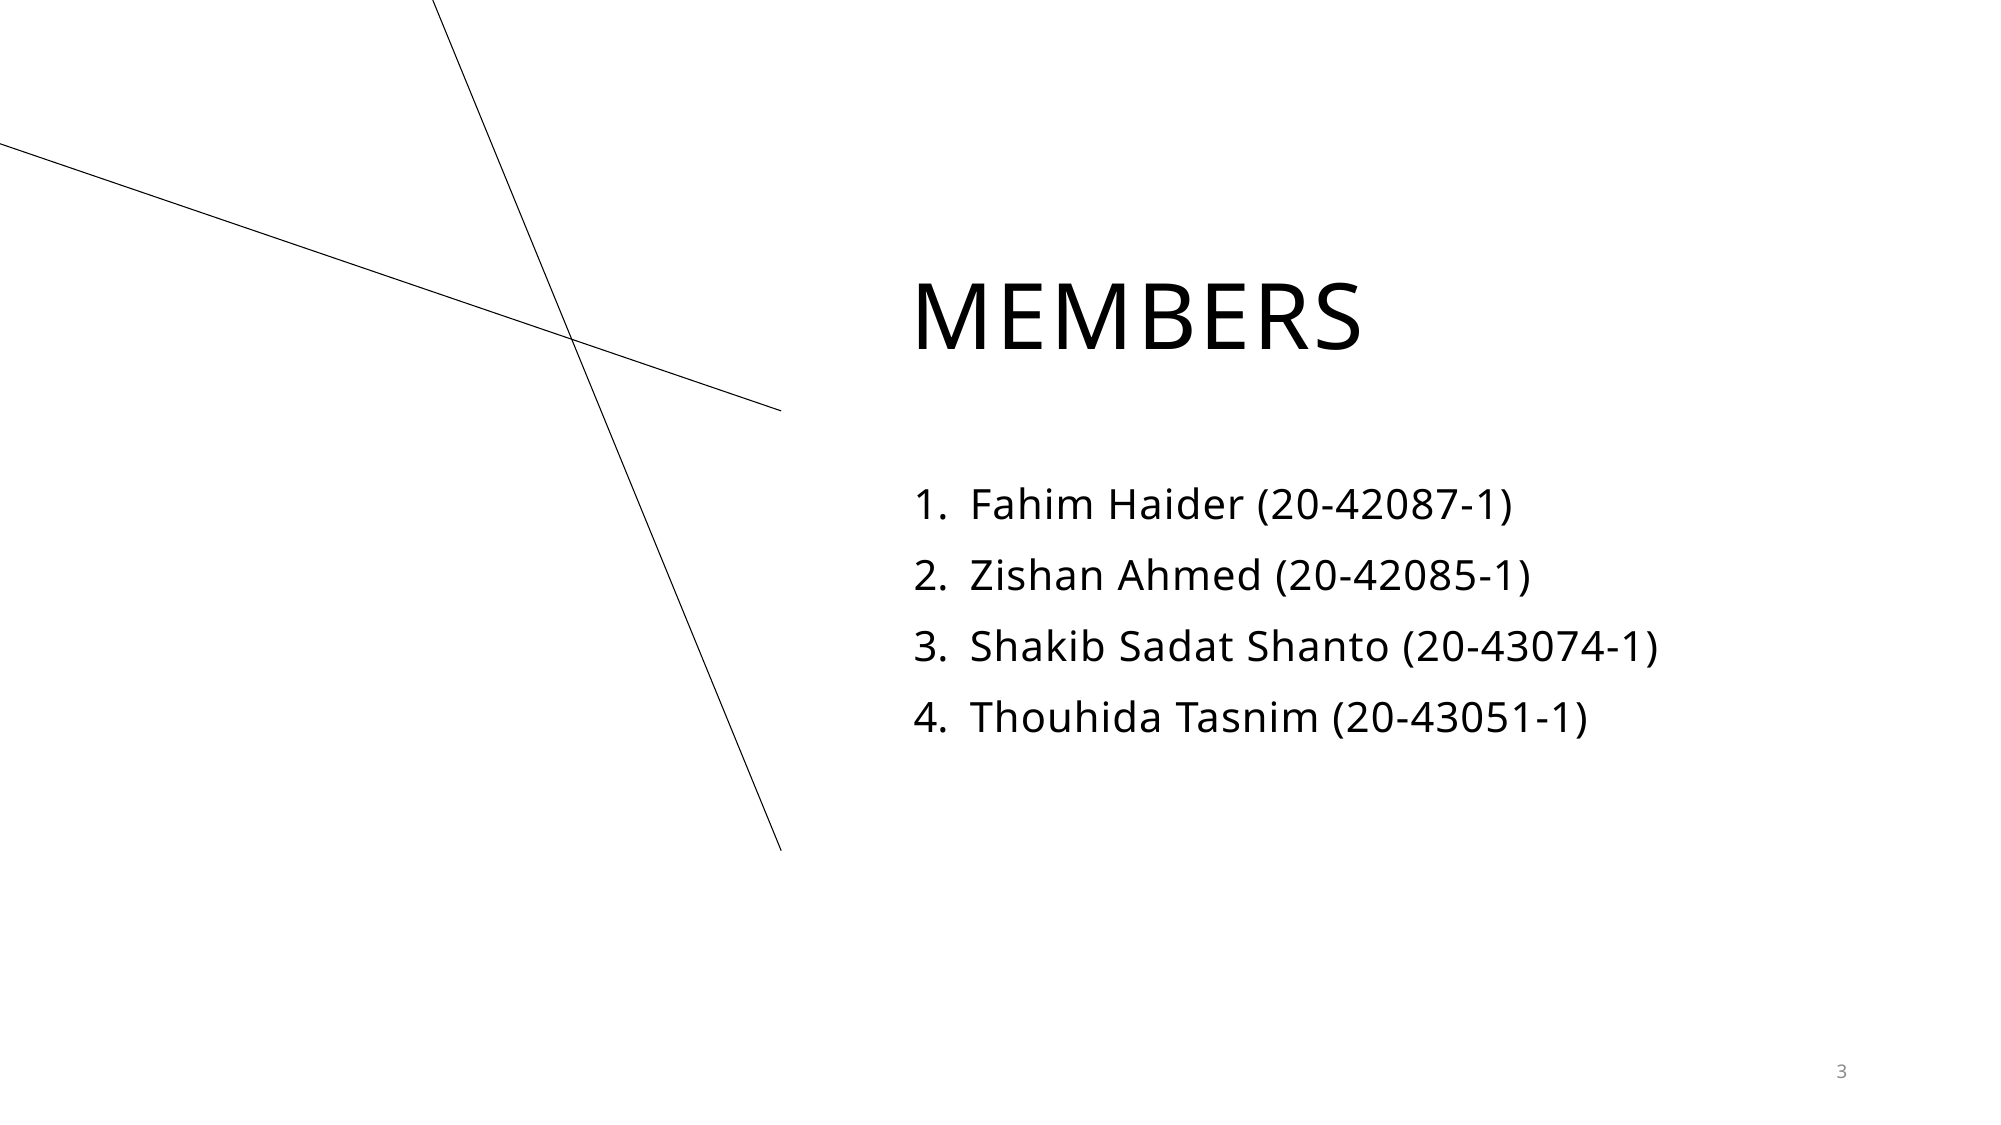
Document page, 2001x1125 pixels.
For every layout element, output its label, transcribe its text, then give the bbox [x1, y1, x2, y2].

list Fahim Haider (20-42087-1) Zishan Ahmed (20-42085-1) Shakib Sadat Shanto (20-43074-1) Thouhida Tasnim (20-43051-1) [898, 388, 1737, 749]
slide_number 3 [1412, 1042, 1863, 1103]
title Members [895, 93, 1735, 377]
